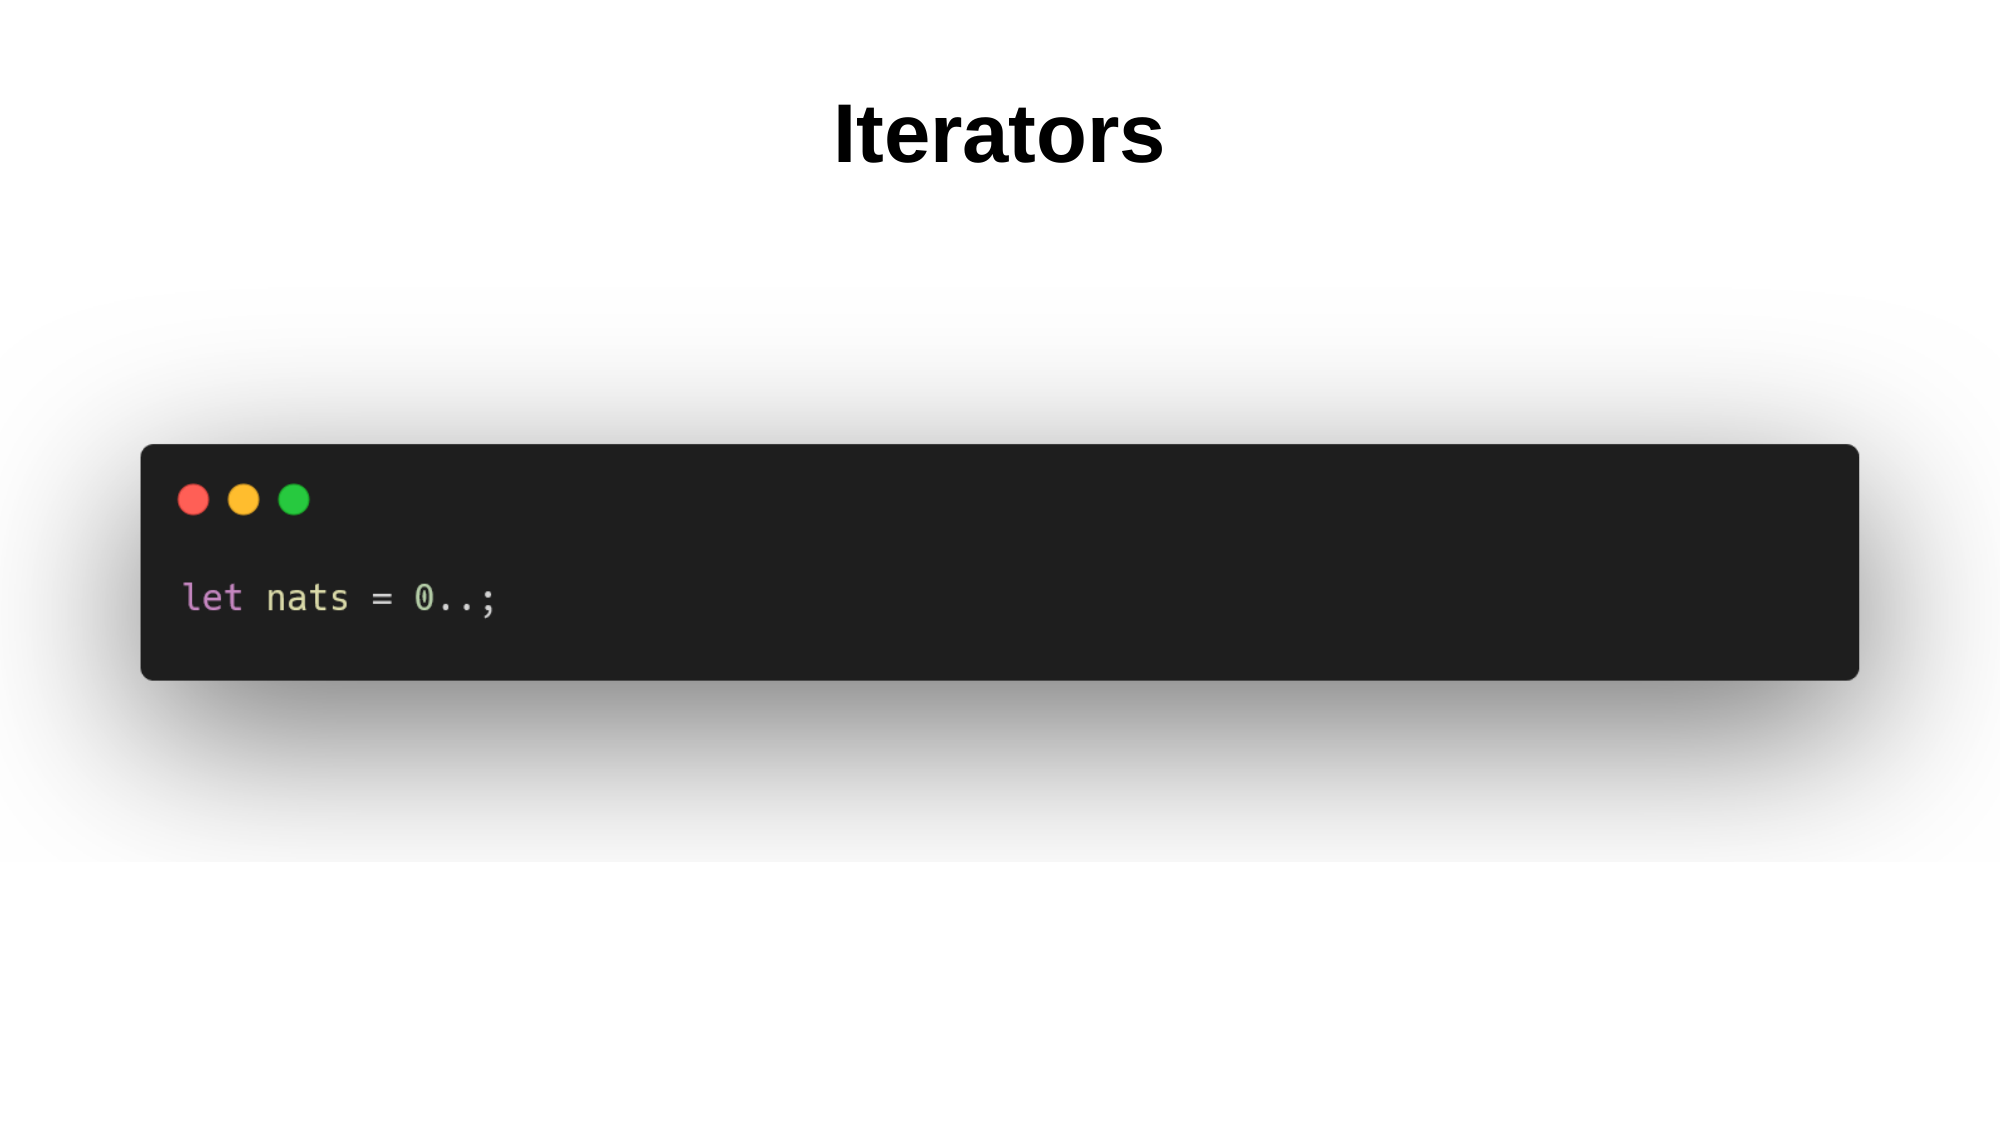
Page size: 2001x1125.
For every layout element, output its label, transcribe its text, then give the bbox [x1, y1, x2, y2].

text_box Iterators [166, 83, 1834, 262]
picture [0, 263, 2000, 862]
